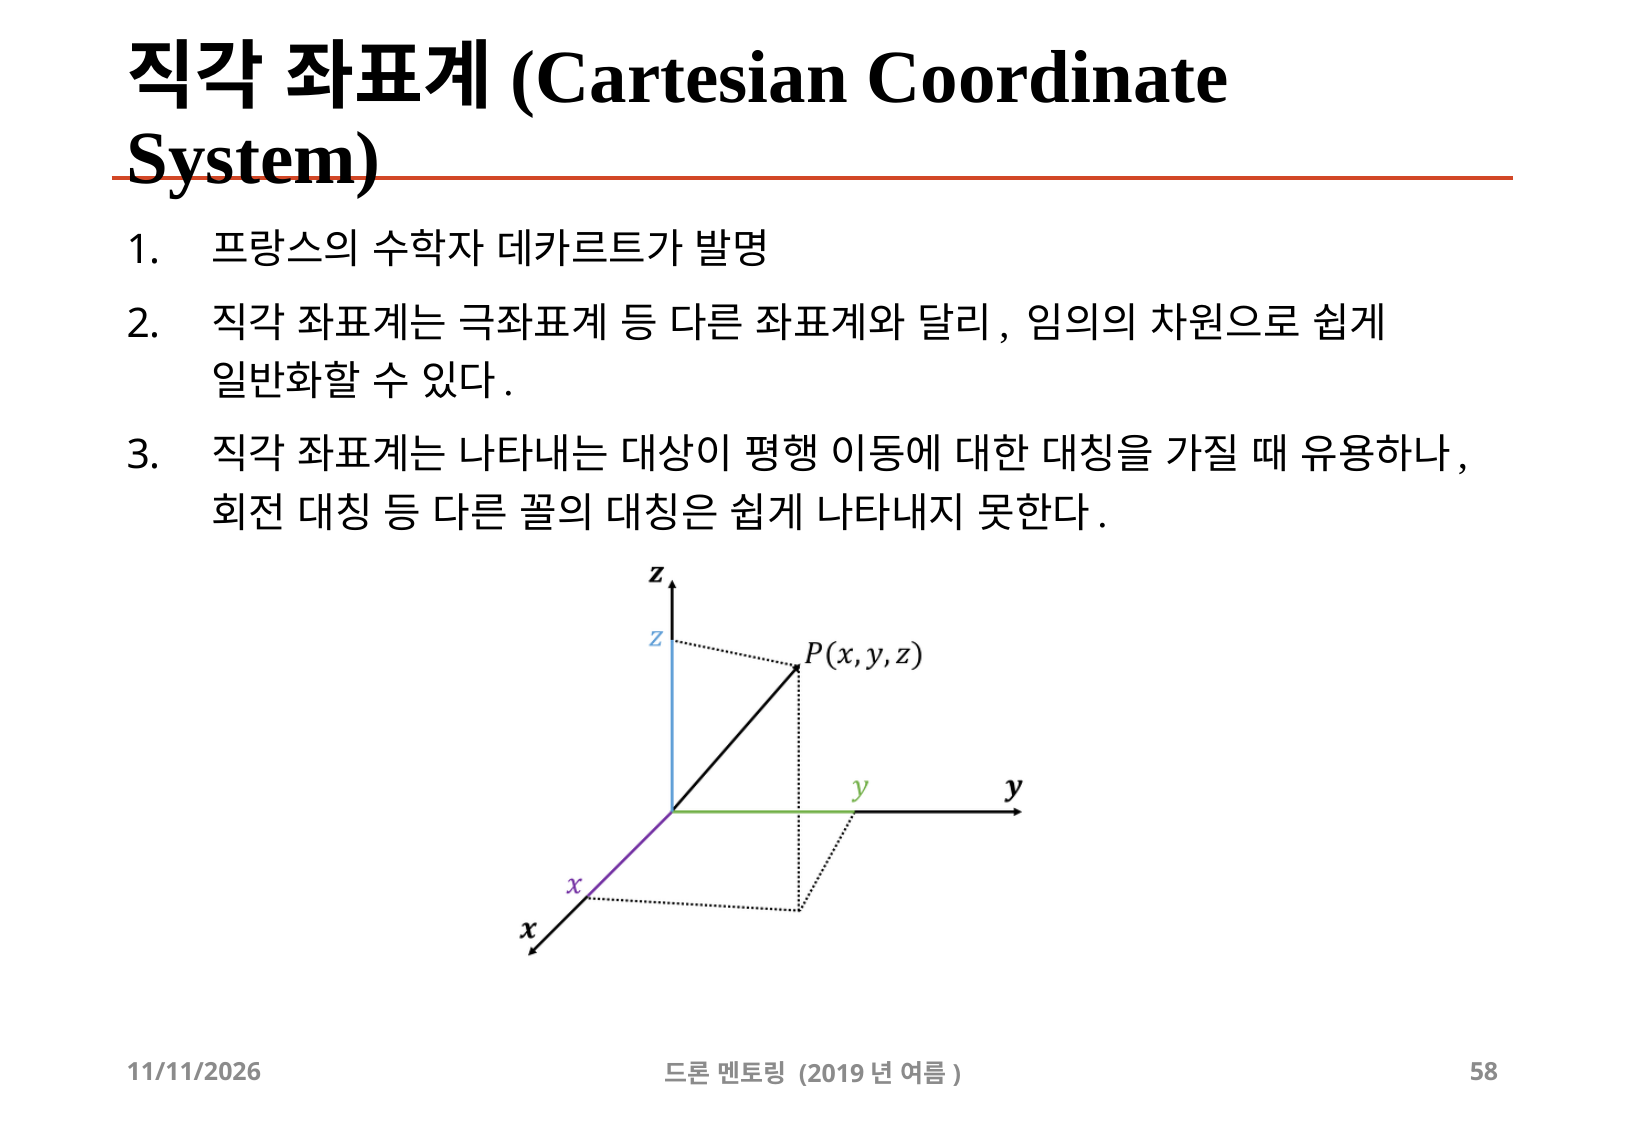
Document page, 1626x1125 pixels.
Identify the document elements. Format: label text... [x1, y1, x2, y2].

footer 드론 멘토링 (2019년 여름) [538, 1042, 1087, 1103]
list 프랑스의 수학자 데카르트가 발명 직각 좌표계는 극좌표계 등 다른 좌표계와 달리, 임의의 차원으로 쉽게 일반화할 수 있다. 직각 좌표계는 나타내는 대상이 평행 이동에 대한 대칭을 가질 때 유용하나, 회전 대칭 등 다른 꼴의 대칭은 쉽게 나타내지 못한다. [111, 205, 1514, 548]
title 직각 좌표계(Cartesian Coordinate System) [111, 59, 1514, 179]
slide_number 58 [1433, 1042, 1514, 1103]
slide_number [111, 1042, 303, 1103]
picture [505, 547, 1054, 972]
